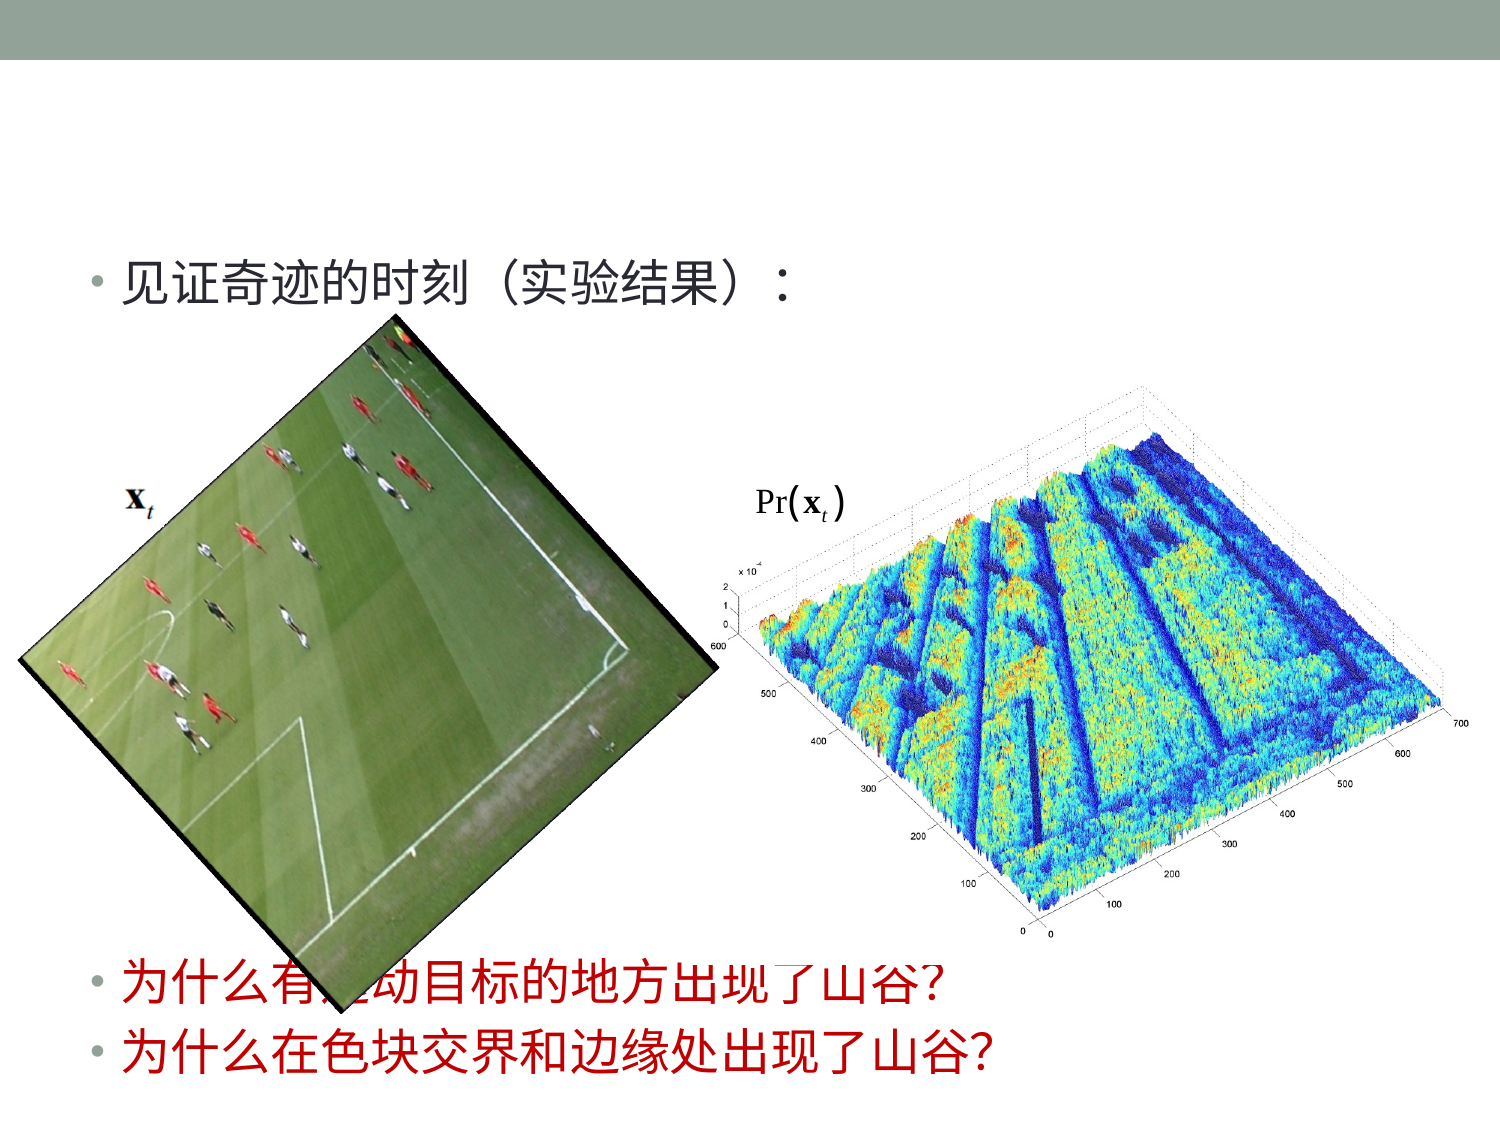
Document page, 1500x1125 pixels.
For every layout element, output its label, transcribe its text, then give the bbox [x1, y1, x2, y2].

list 见证奇迹的时刻（实验结果）： 为什么有运动目标的地方出现了山谷？ 为什么在色块交界和边缘处出现了山谷？ [75, 699, 1425, 1118]
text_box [745, 473, 857, 540]
picture [18, 314, 1483, 1014]
list 见证奇迹的时刻（实验结果）： 为什么有运动目标的地方出现了山谷？ 为什么在色块交界和边缘处出现了山谷？ [75, 243, 1425, 630]
